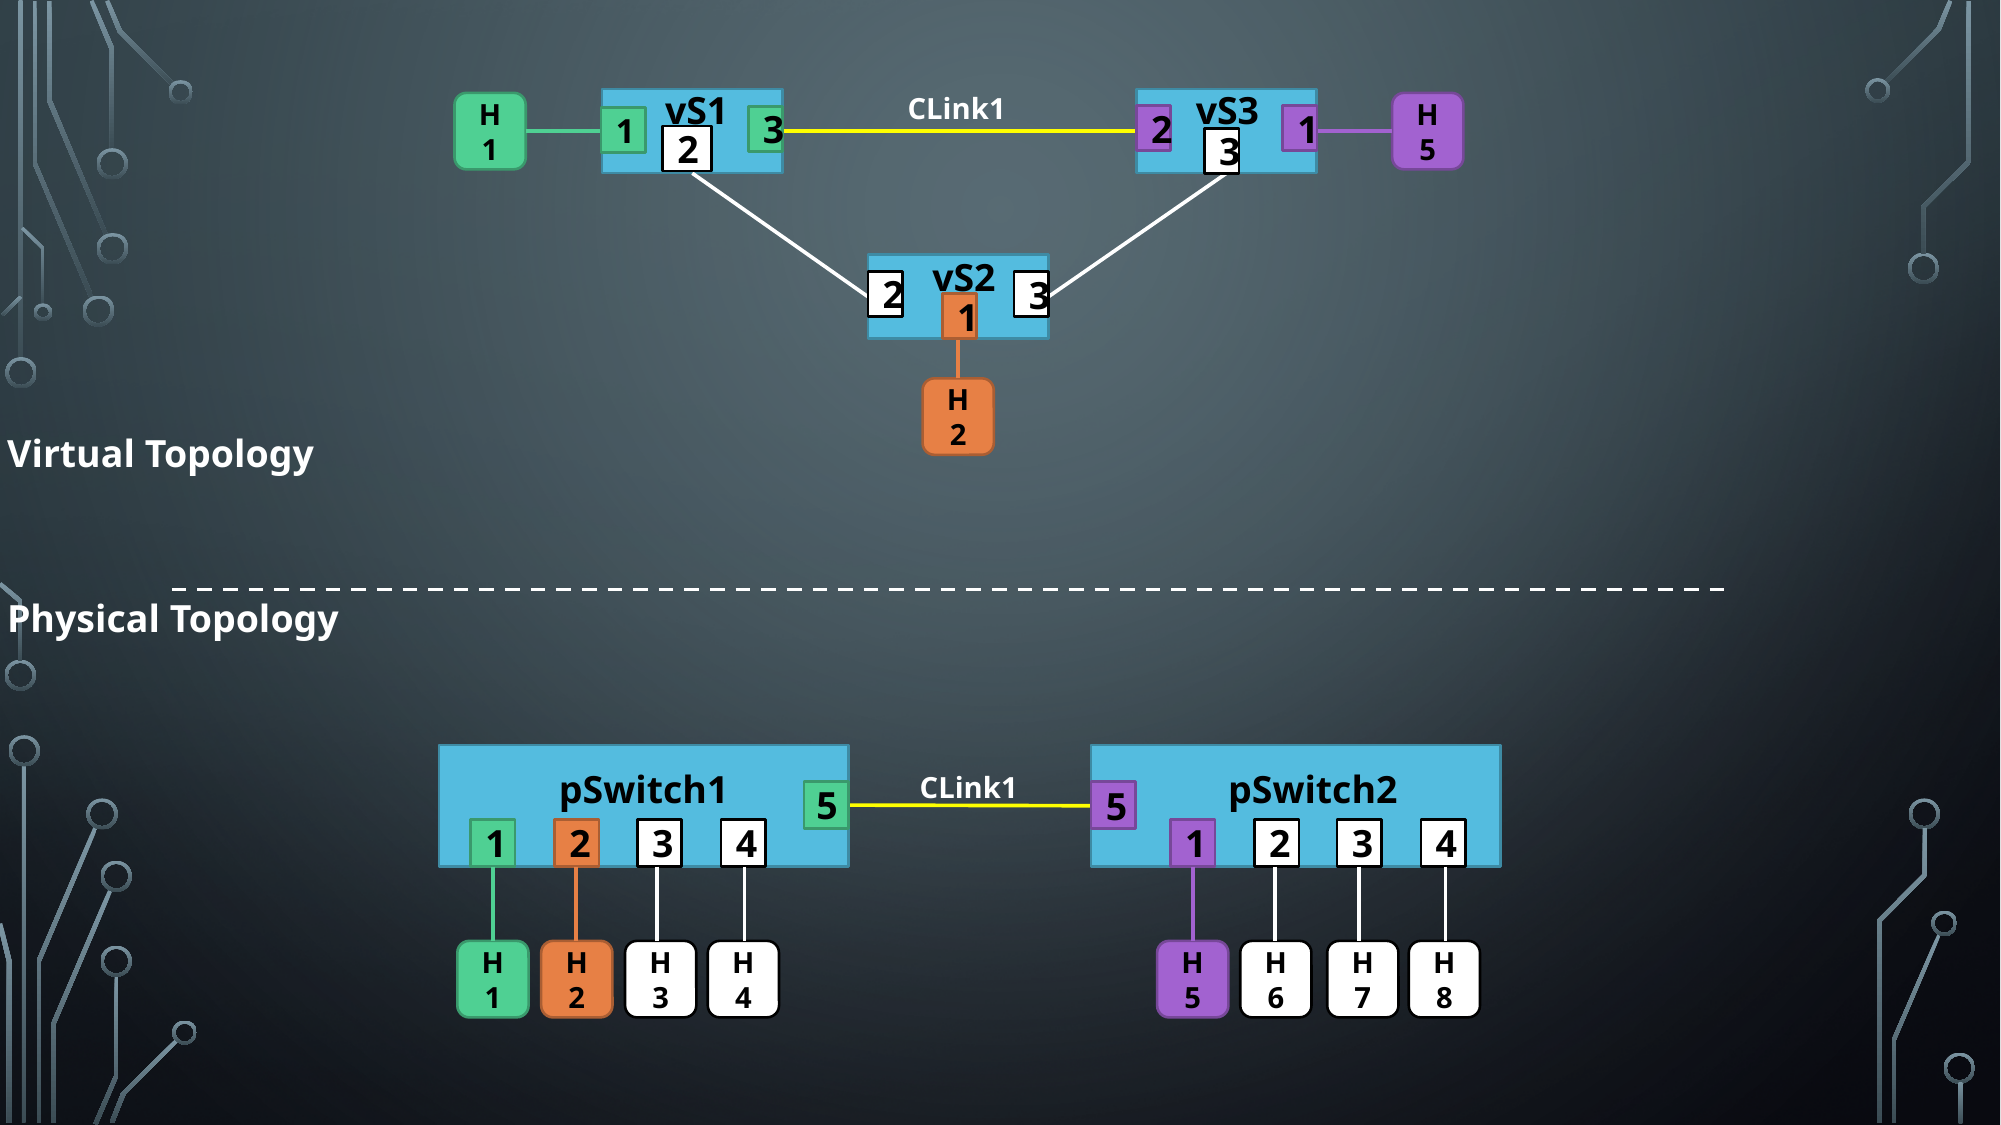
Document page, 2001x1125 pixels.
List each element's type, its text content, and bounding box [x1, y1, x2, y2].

text_box 3 [1013, 270, 1050, 318]
text_box Physical Topology [0, 588, 354, 648]
text_box 2 [1253, 819, 1300, 868]
text_box Virtual Topology [0, 422, 329, 483]
text_box 2 [867, 270, 904, 318]
text_box 1 [469, 818, 516, 868]
text_box pSwitch1 [544, 758, 744, 819]
text_box H1 [456, 939, 530, 1019]
text_box H8 [1407, 939, 1482, 1019]
text_box pSwitch2 [1213, 758, 1413, 819]
text_box 5 [801, 774, 839, 835]
text_box 2 [1135, 104, 1172, 152]
text_box CLink1 [889, 761, 1033, 804]
text_box 5 [1090, 780, 1137, 830]
text_box [601, 88, 692, 174]
text_box H5 [1155, 939, 1230, 1019]
text_box [438, 744, 850, 868]
text_box H4 [706, 939, 781, 1019]
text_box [1048, 173, 1227, 297]
text_box [867, 253, 941, 340]
text_box CLink1 [889, 806, 1033, 812]
text_box H1 [453, 91, 528, 171]
text_box 3 [636, 819, 683, 868]
text_box 1 [941, 307, 978, 340]
text_box [1090, 744, 1502, 868]
text_box [1135, 88, 1203, 173]
text_box vS2 [917, 246, 1011, 307]
text_box 1 [1169, 818, 1216, 868]
text_box vS1 [649, 78, 746, 140]
text_box vS3 [1180, 79, 1275, 141]
text_box [1240, 88, 1318, 174]
text_box H5 [1390, 91, 1465, 171]
text_box [696, 88, 784, 173]
text_box 1 [600, 106, 647, 154]
text_box 4 [1420, 818, 1467, 868]
text_box 1 [1281, 104, 1318, 152]
text_box 3 [1336, 819, 1383, 868]
text_box 2 [661, 140, 713, 172]
text_box H3 [623, 939, 698, 1019]
text_box CLink1 [877, 82, 1021, 130]
text_box H7 [1325, 939, 1400, 1019]
text_box [978, 253, 1050, 340]
text_box H6 [1238, 939, 1313, 1019]
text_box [692, 173, 869, 297]
text_box 2 [553, 819, 600, 868]
text_box H2 [921, 377, 996, 457]
text_box 3 [747, 105, 784, 153]
text_box 3 [1203, 141, 1240, 175]
text_box 4 [720, 818, 767, 868]
text_box H2 [539, 939, 614, 1019]
text_box [839, 780, 850, 830]
